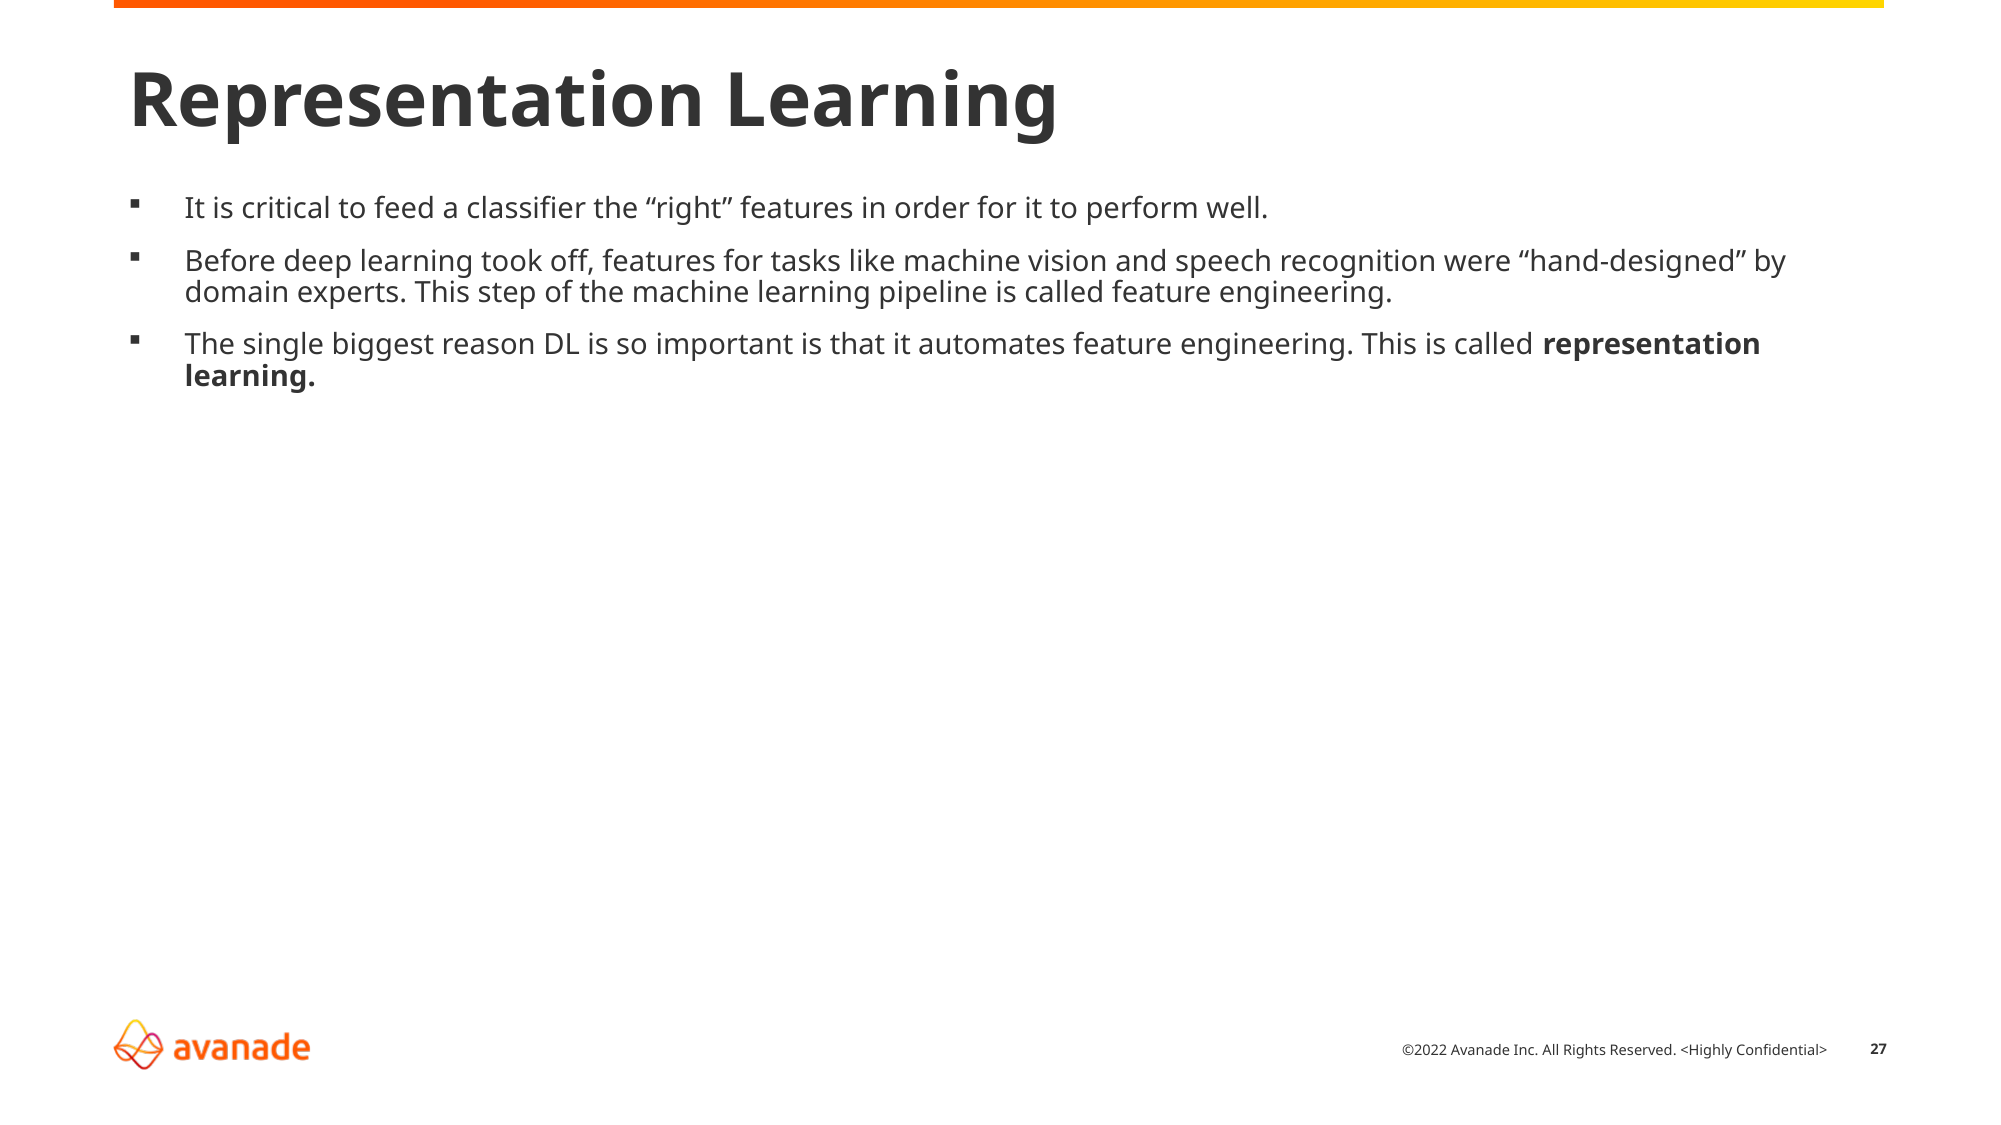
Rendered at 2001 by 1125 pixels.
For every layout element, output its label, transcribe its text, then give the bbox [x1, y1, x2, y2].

title Representation Learning [113, 54, 1883, 219]
picture [93, 999, 339, 1090]
list It is critical to feed a classifier the “right” features in order for it to perform well. Before deep learning took off, features for tasks like machine vision and speech recognition were “hand-designed” by domain experts. This step of the machine learning pipeline is called feature engineering. The single biggest reason DL is so important is that it automates feature engineering. This is called representation learning. [113, 219, 1883, 901]
